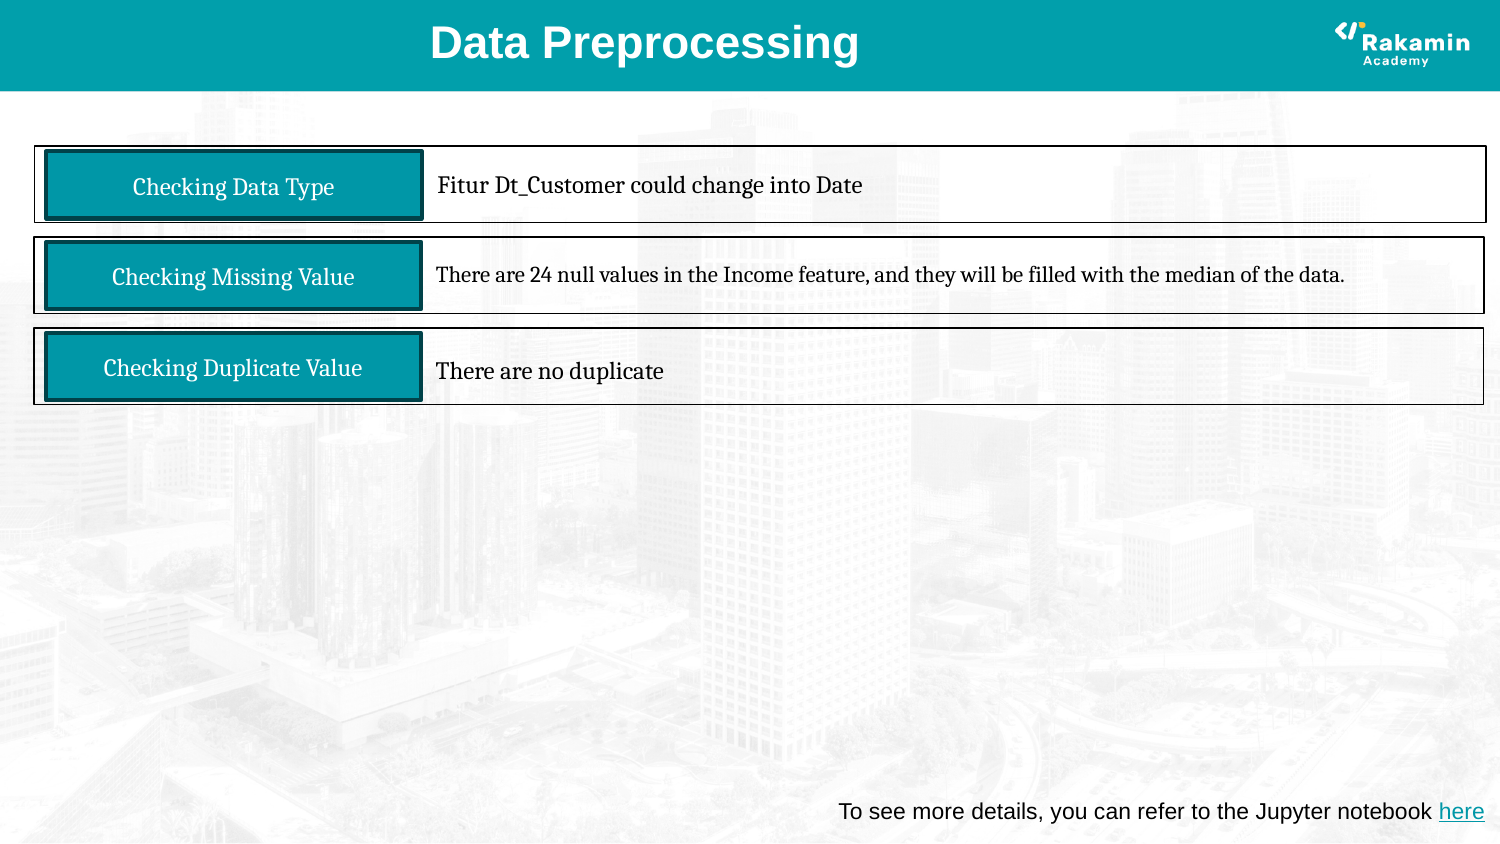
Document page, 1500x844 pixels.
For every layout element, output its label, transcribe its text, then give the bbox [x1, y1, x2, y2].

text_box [33, 145, 1500, 223]
title Data Preprocessing [0, 0, 1291, 92]
text_box To see more details, you can refer to the Jupyter notebook here [763, 782, 1500, 838]
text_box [33, 327, 1484, 405]
picture [0, 0, 1500, 844]
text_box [33, 236, 1485, 314]
